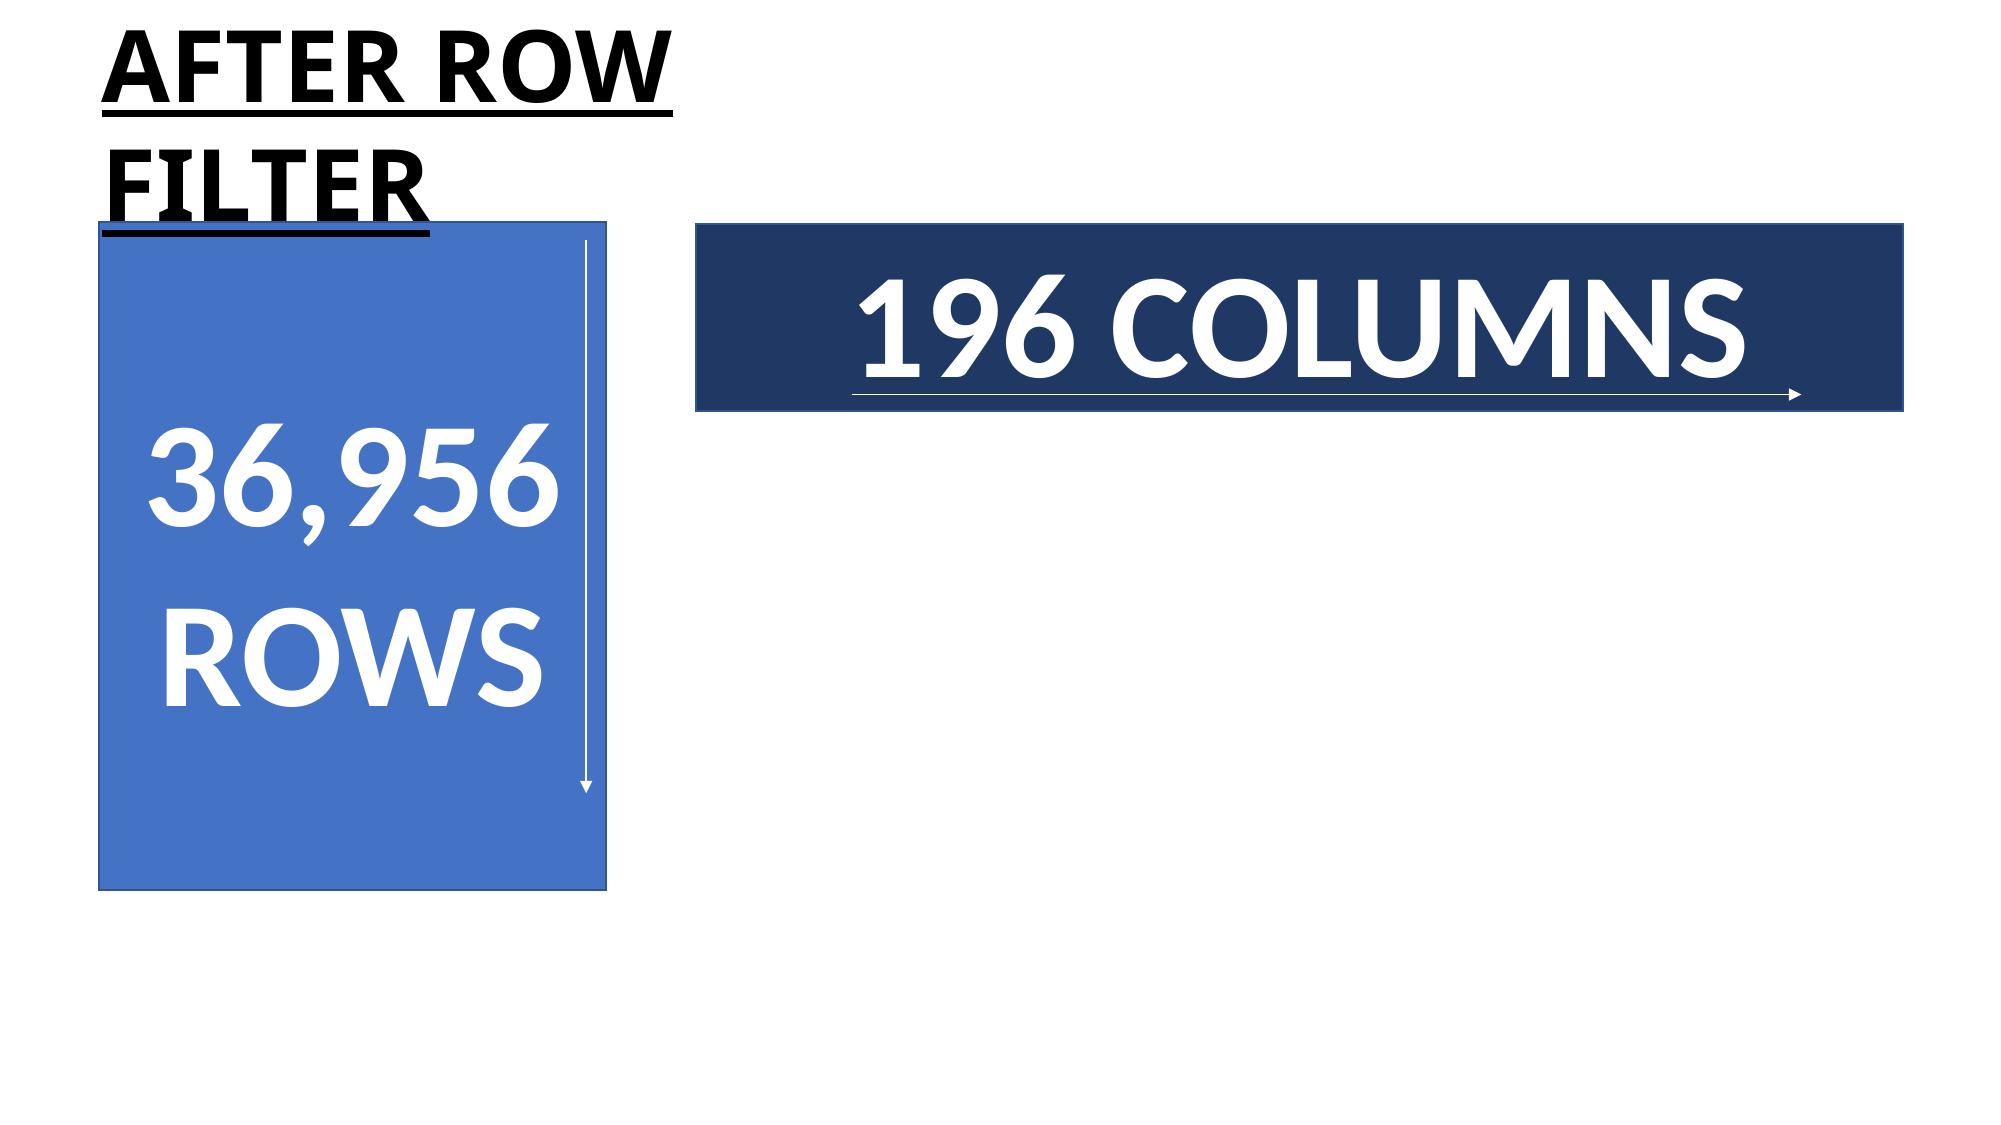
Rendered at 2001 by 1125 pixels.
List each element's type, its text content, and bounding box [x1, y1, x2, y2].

text_box AFTER ROW FILTER [86, 0, 999, 250]
text_box 36,956 ROWS [98, 250, 607, 891]
text_box 196 COLUMNS [695, 223, 1904, 412]
